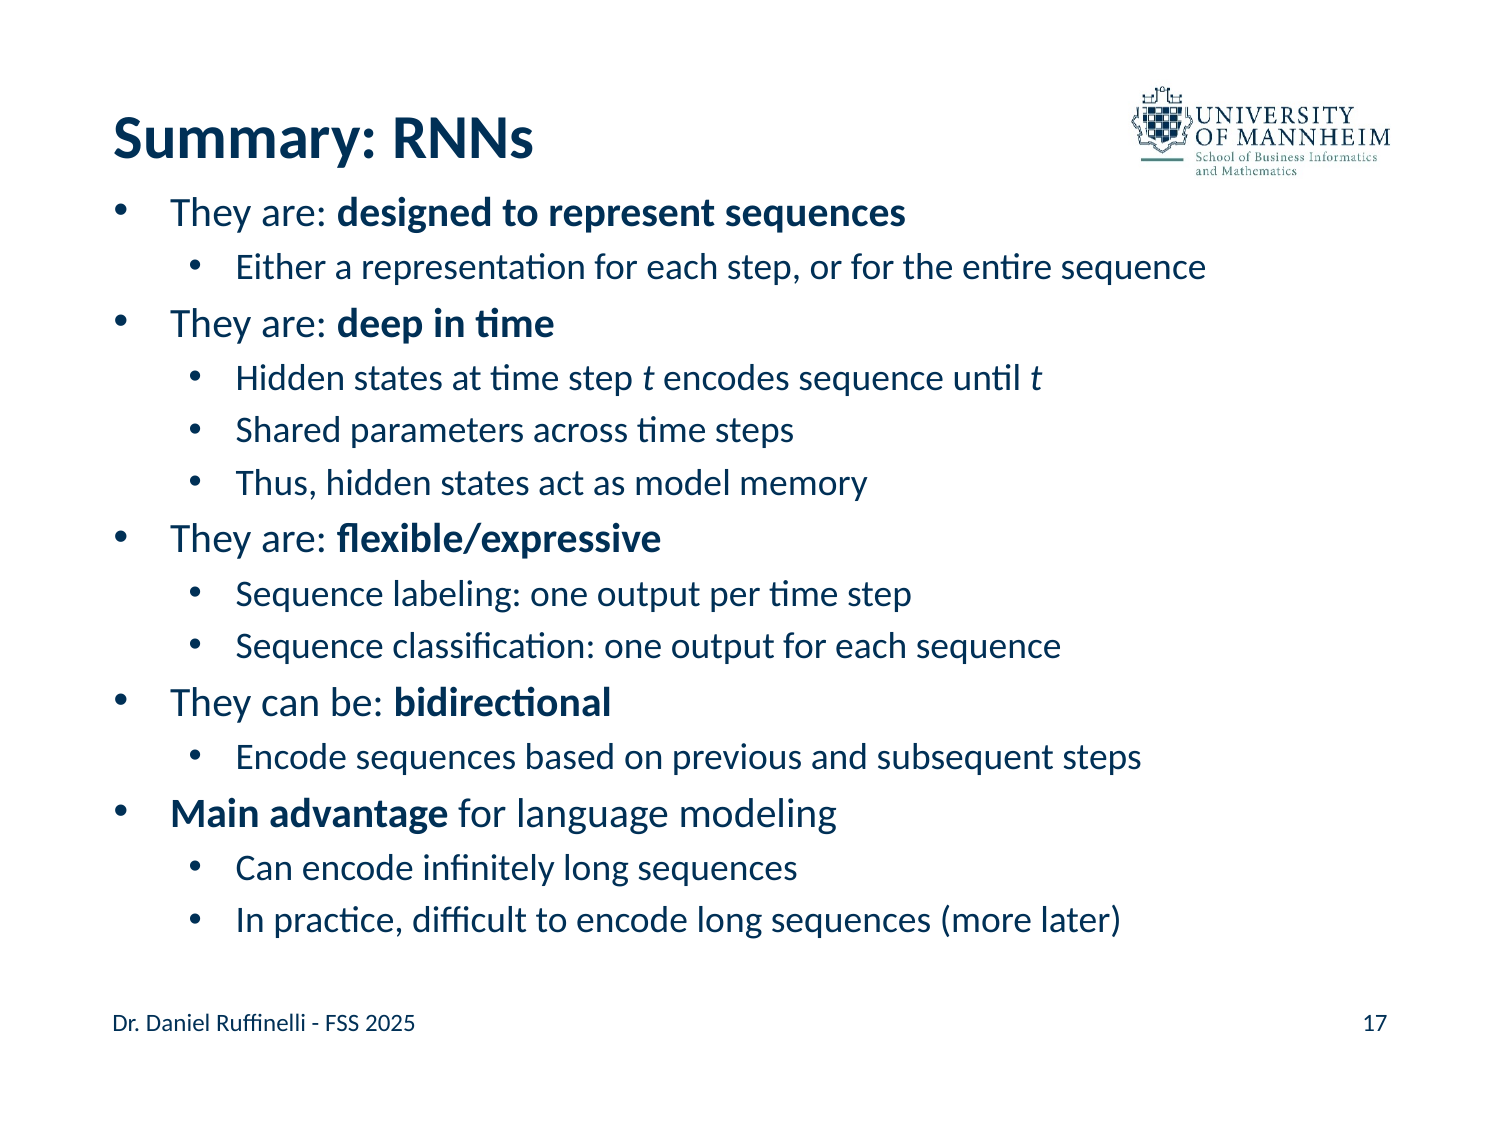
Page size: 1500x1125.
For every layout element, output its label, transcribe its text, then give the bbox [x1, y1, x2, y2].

title Summary: RNNs [113, 95, 1124, 169]
slide_number 17 [1214, 1006, 1388, 1036]
list They are: designed to represent sequences Either a representation for each step, or for the entire sequence They are: deep in time Hidden states at time step t encodes sequence until t Shared parameters across time steps Thus, hidden states act as model memory They are: flexible/expressive Sequence labeling: one output per time step Sequence classification: one output for each sequence They can be: bidirectional Encode sequences based on previous and subsequent steps Main advantage for language modeling Can encode infinitely long sequences In practice, difficult to encode long sequences (more later) [113, 184, 1398, 995]
picture [1095, 57, 1426, 211]
footer Dr. Daniel Ruffinelli - FSS 2025 [112, 1006, 588, 1036]
